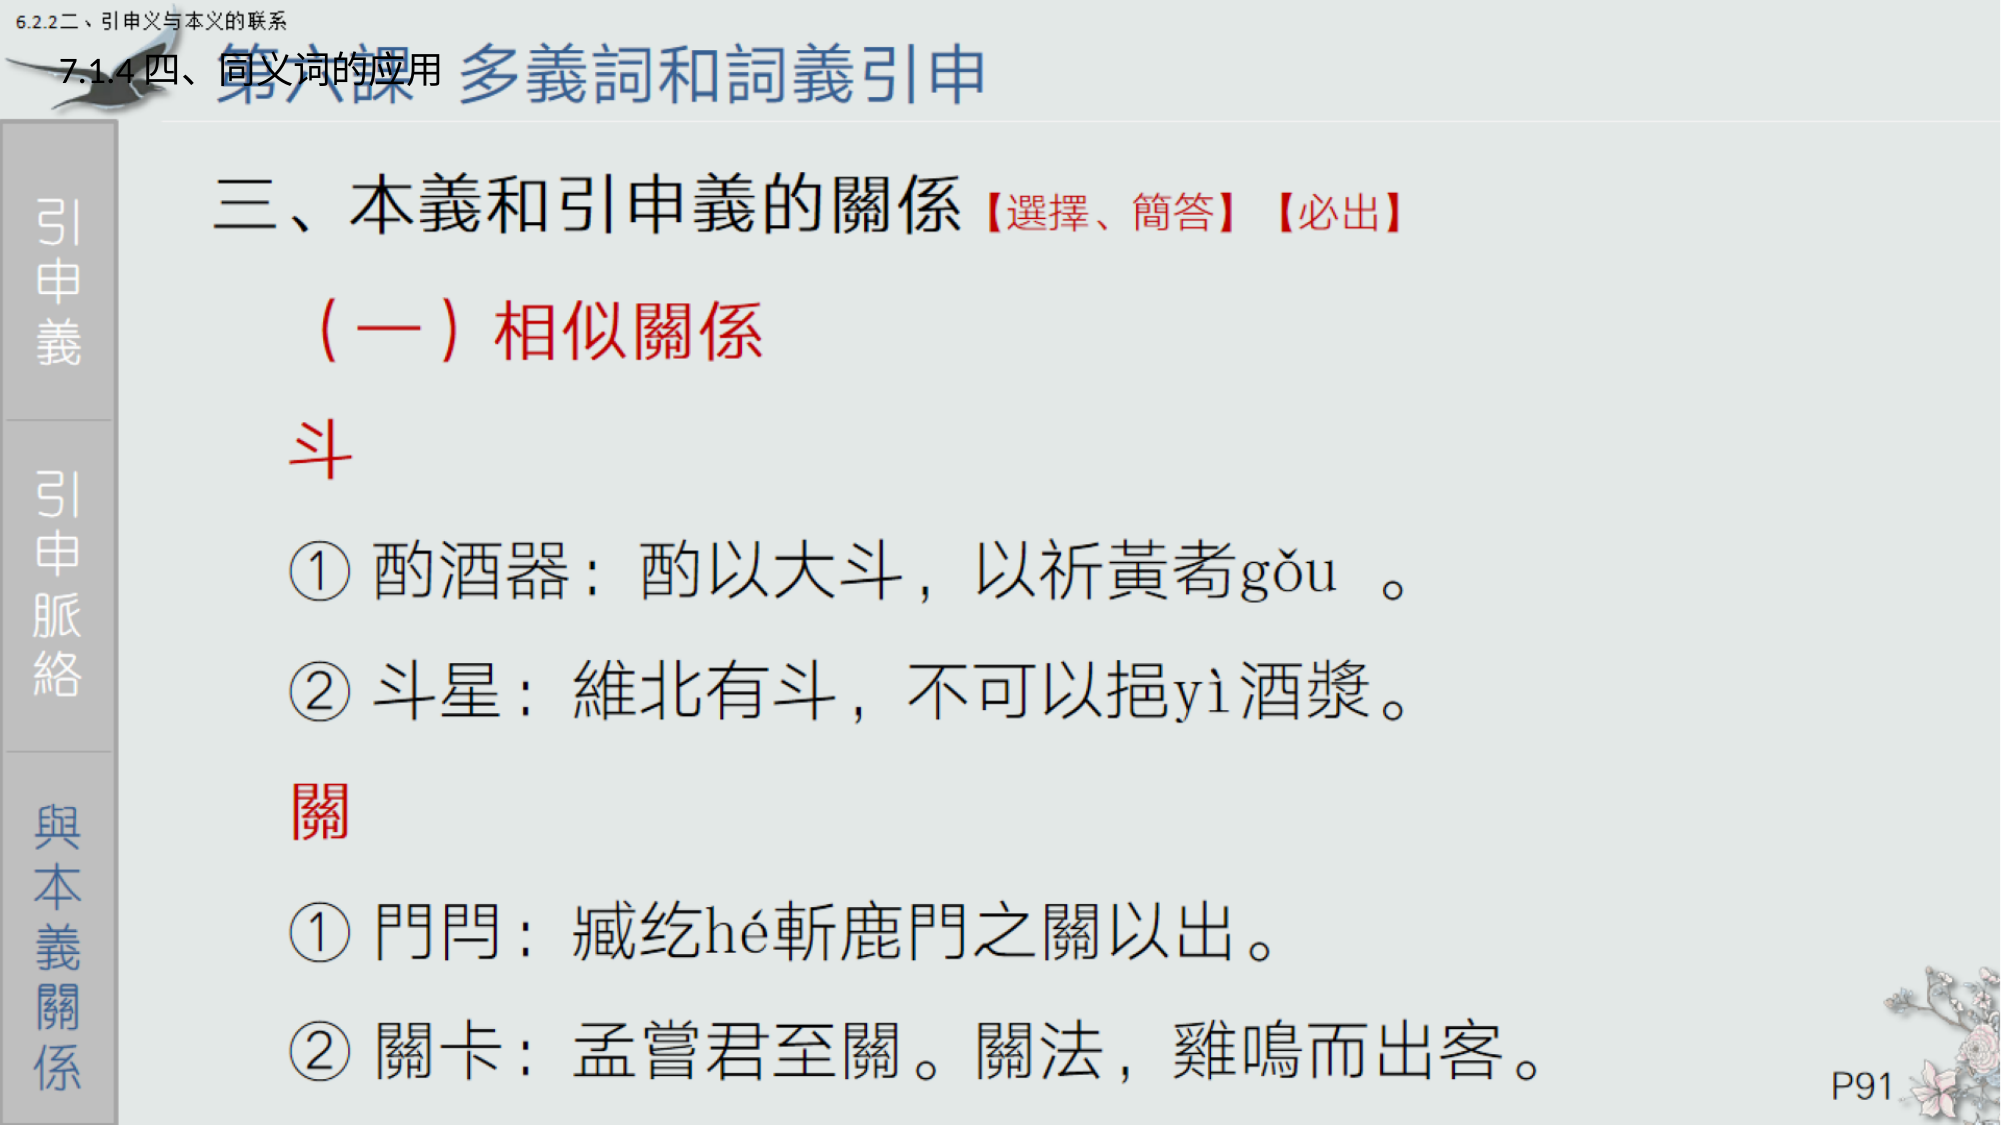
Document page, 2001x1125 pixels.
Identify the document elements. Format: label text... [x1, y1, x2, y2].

text_box 7.1.4四、同义词的应用 [44, 38, 459, 98]
picture [0, 0, 2001, 1125]
